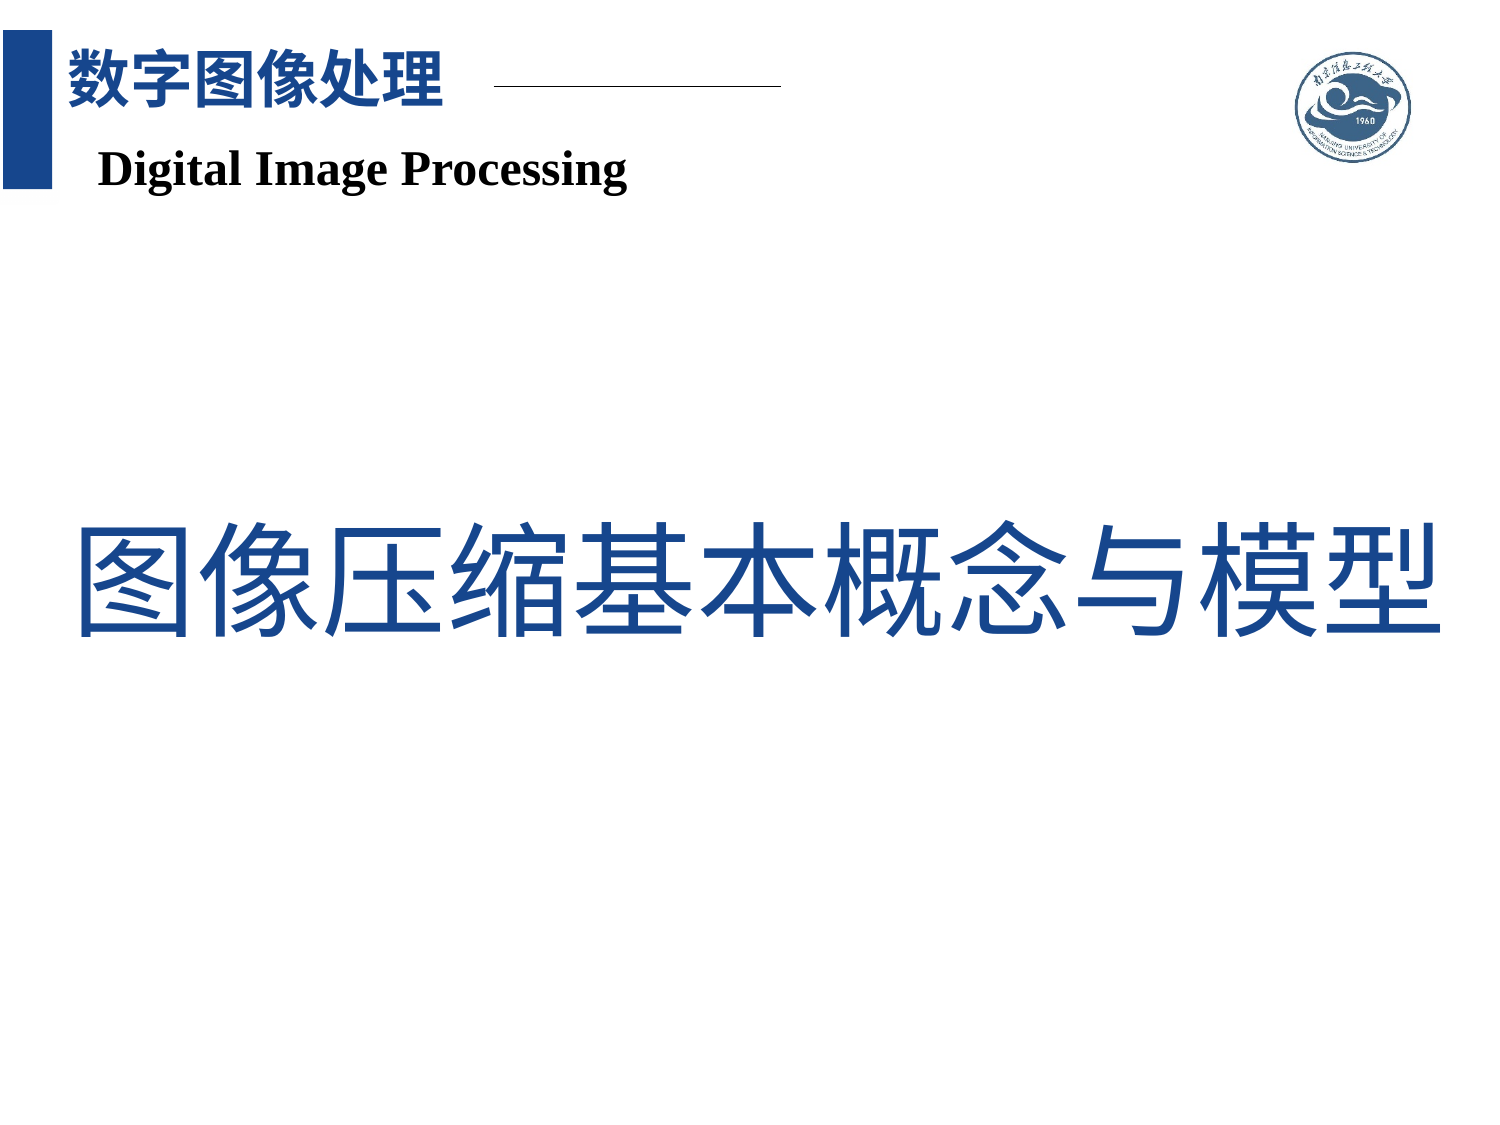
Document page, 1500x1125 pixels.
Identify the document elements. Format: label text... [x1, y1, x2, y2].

text_box 图像压缩基本概念与模型 [56, 494, 1462, 660]
text_box Digital Image Processing [82, 102, 759, 236]
text_box [2, 29, 53, 190]
text_box 数字图像处理 [52, 16, 501, 148]
picture [1279, 37, 1425, 174]
